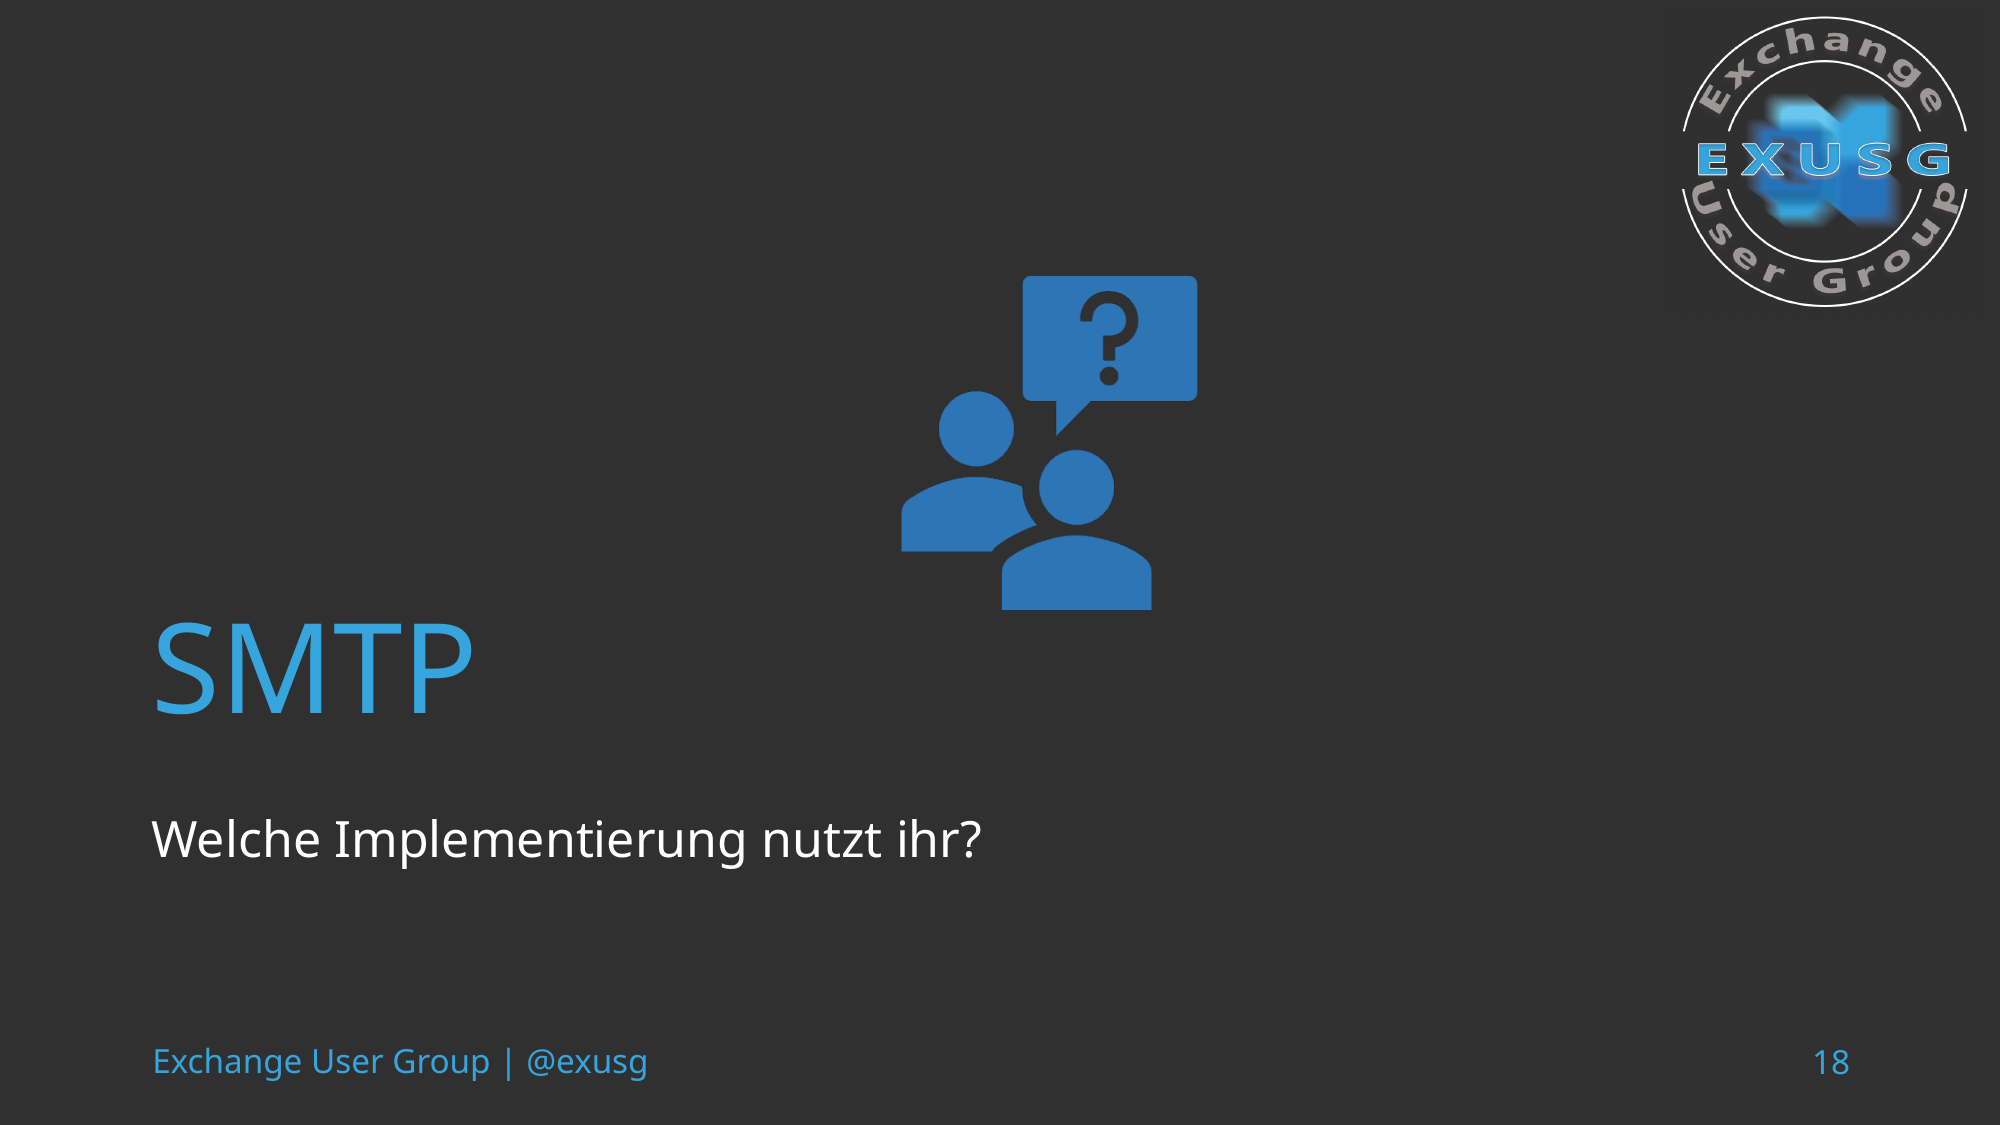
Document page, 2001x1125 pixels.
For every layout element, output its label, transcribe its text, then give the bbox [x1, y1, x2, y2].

picture [849, 242, 1250, 644]
title SMTP [136, 280, 1862, 749]
picture [1665, 5, 1986, 316]
list Welche Implementierung nutzt ihr? [136, 752, 1862, 999]
